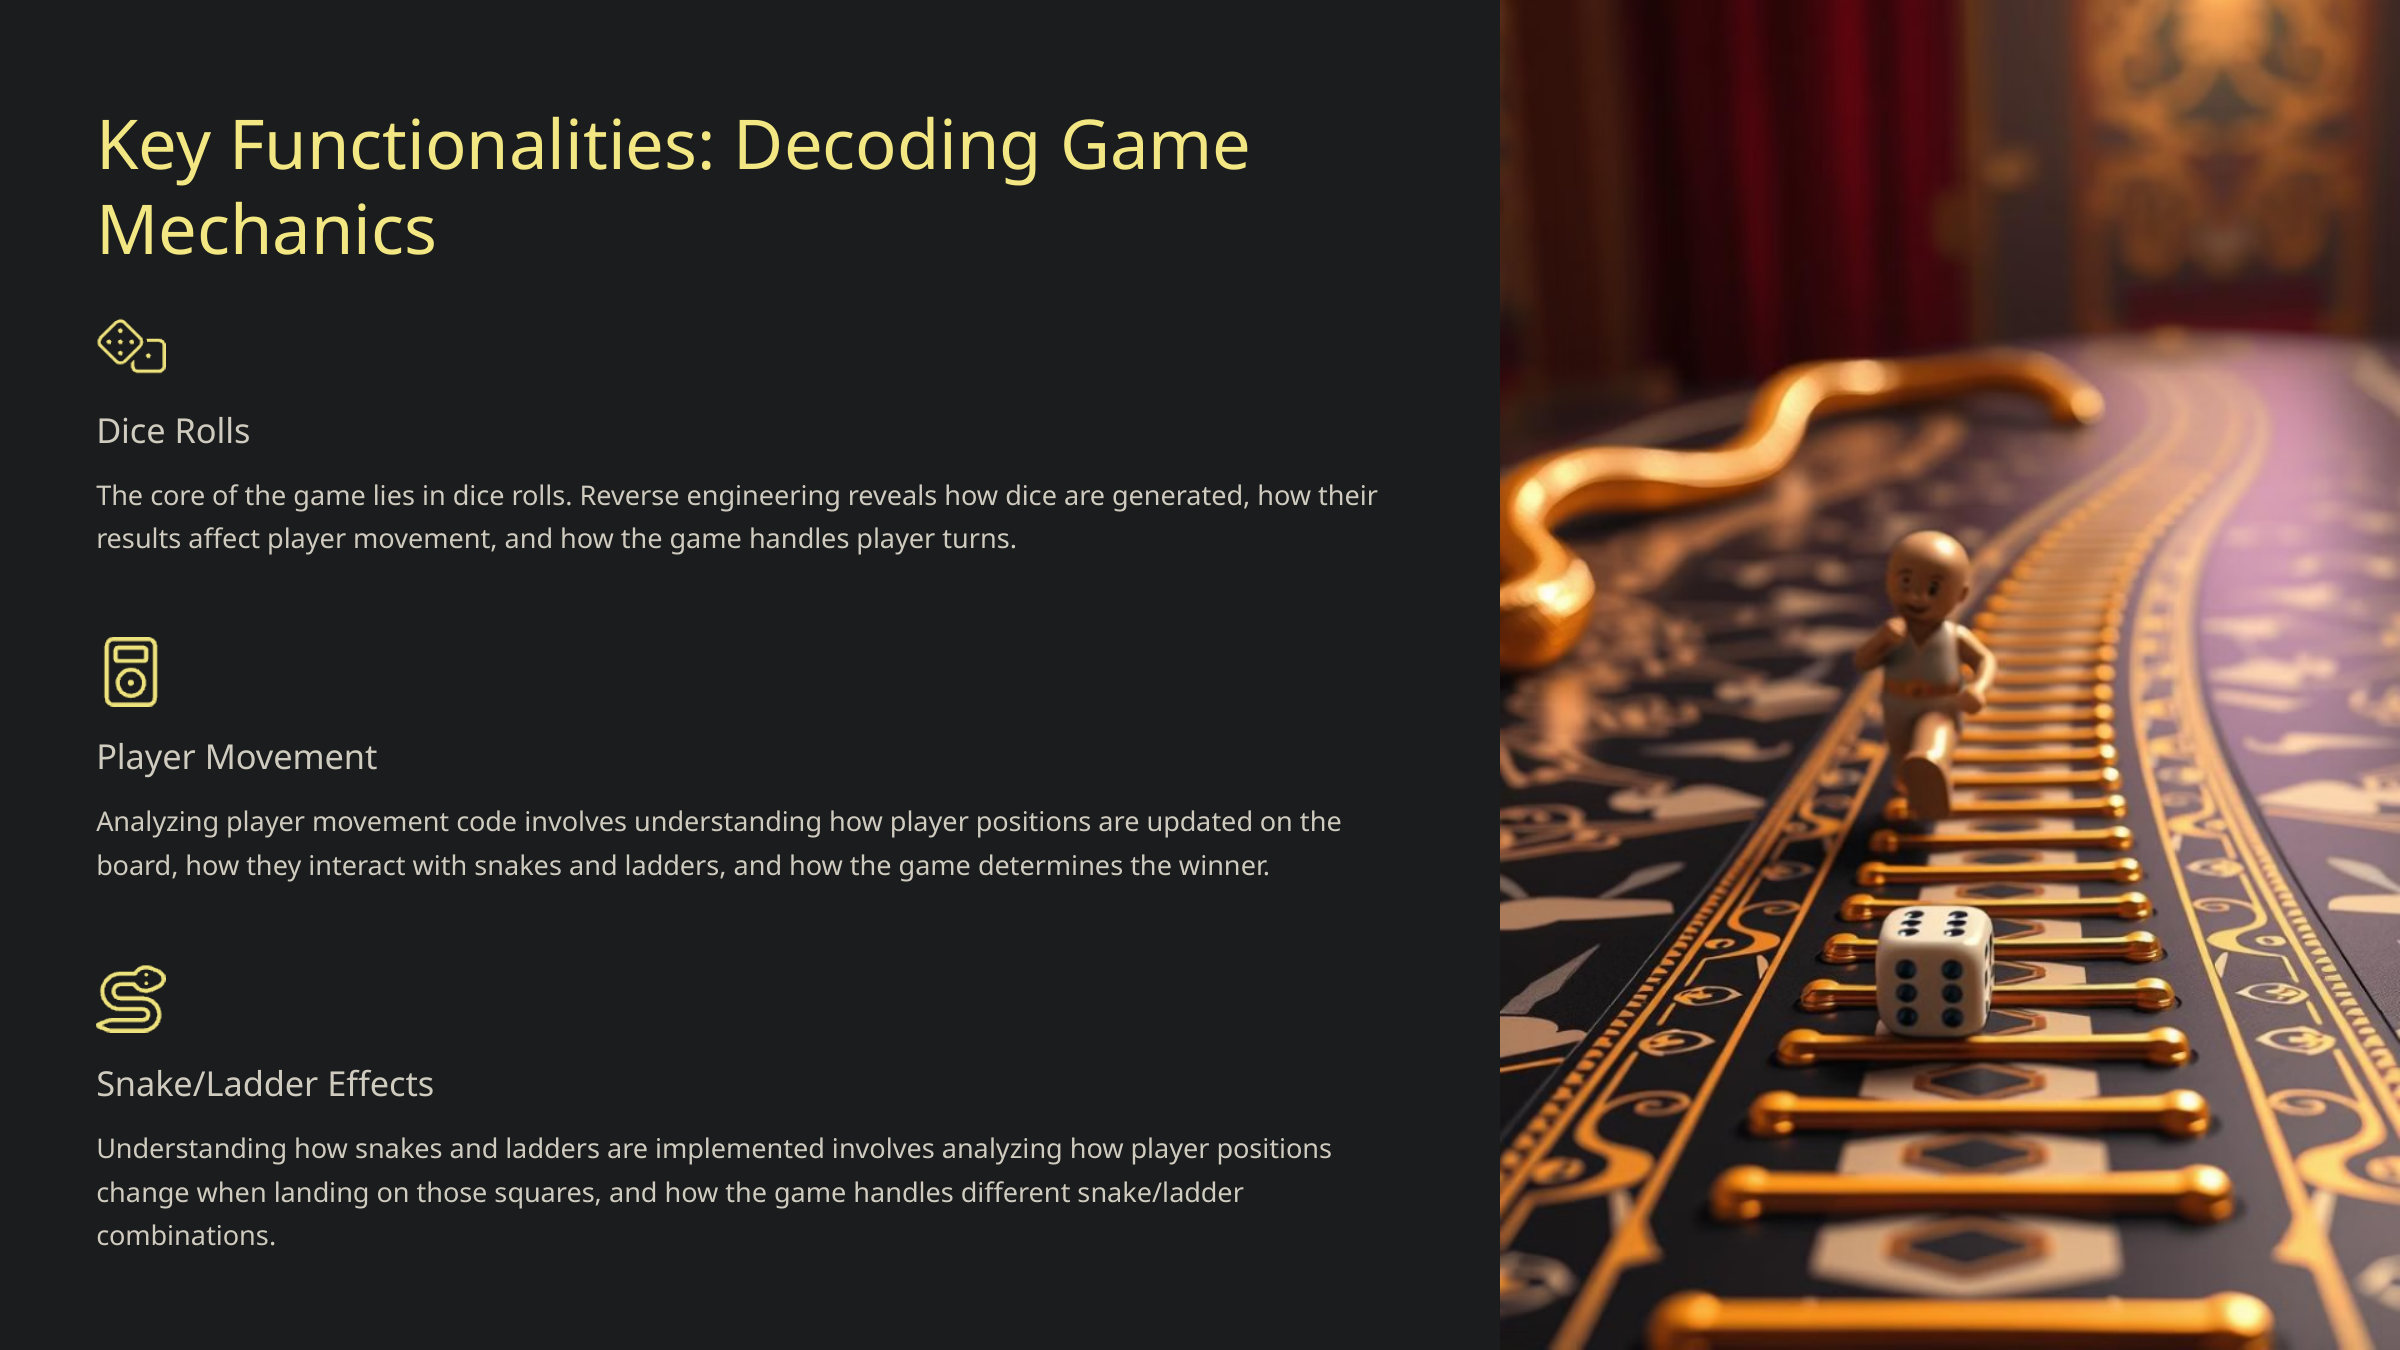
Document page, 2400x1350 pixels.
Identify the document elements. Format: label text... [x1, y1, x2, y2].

text_box The core of the game lies in dice rolls. Reverse engineering reveals how dice are generated, how their results affect player movement, and how the game handles player turns. [96, 466, 1404, 555]
picture [96, 964, 166, 1033]
text_box Understanding how snakes and ladders are implemented involves analyzing how player positions change when landing on those squares, and how the game handles different snake/ladder combinations. [96, 1119, 1404, 1253]
picture [96, 311, 166, 380]
text_box Analyzing player movement code involves understanding how player positions are updated on the board, how they interact with snakes and ladders, and how the game determines the winner. [96, 793, 1404, 882]
text_box Dice Rolls [96, 407, 441, 451]
picture [96, 637, 166, 707]
picture [1499, 0, 2400, 1350]
text_box Key Functionalities: Decoding Game Mechanics [96, 97, 1404, 270]
text_box Snake/Ladder Effects [96, 1060, 457, 1104]
text_box Player Movement [96, 733, 441, 777]
